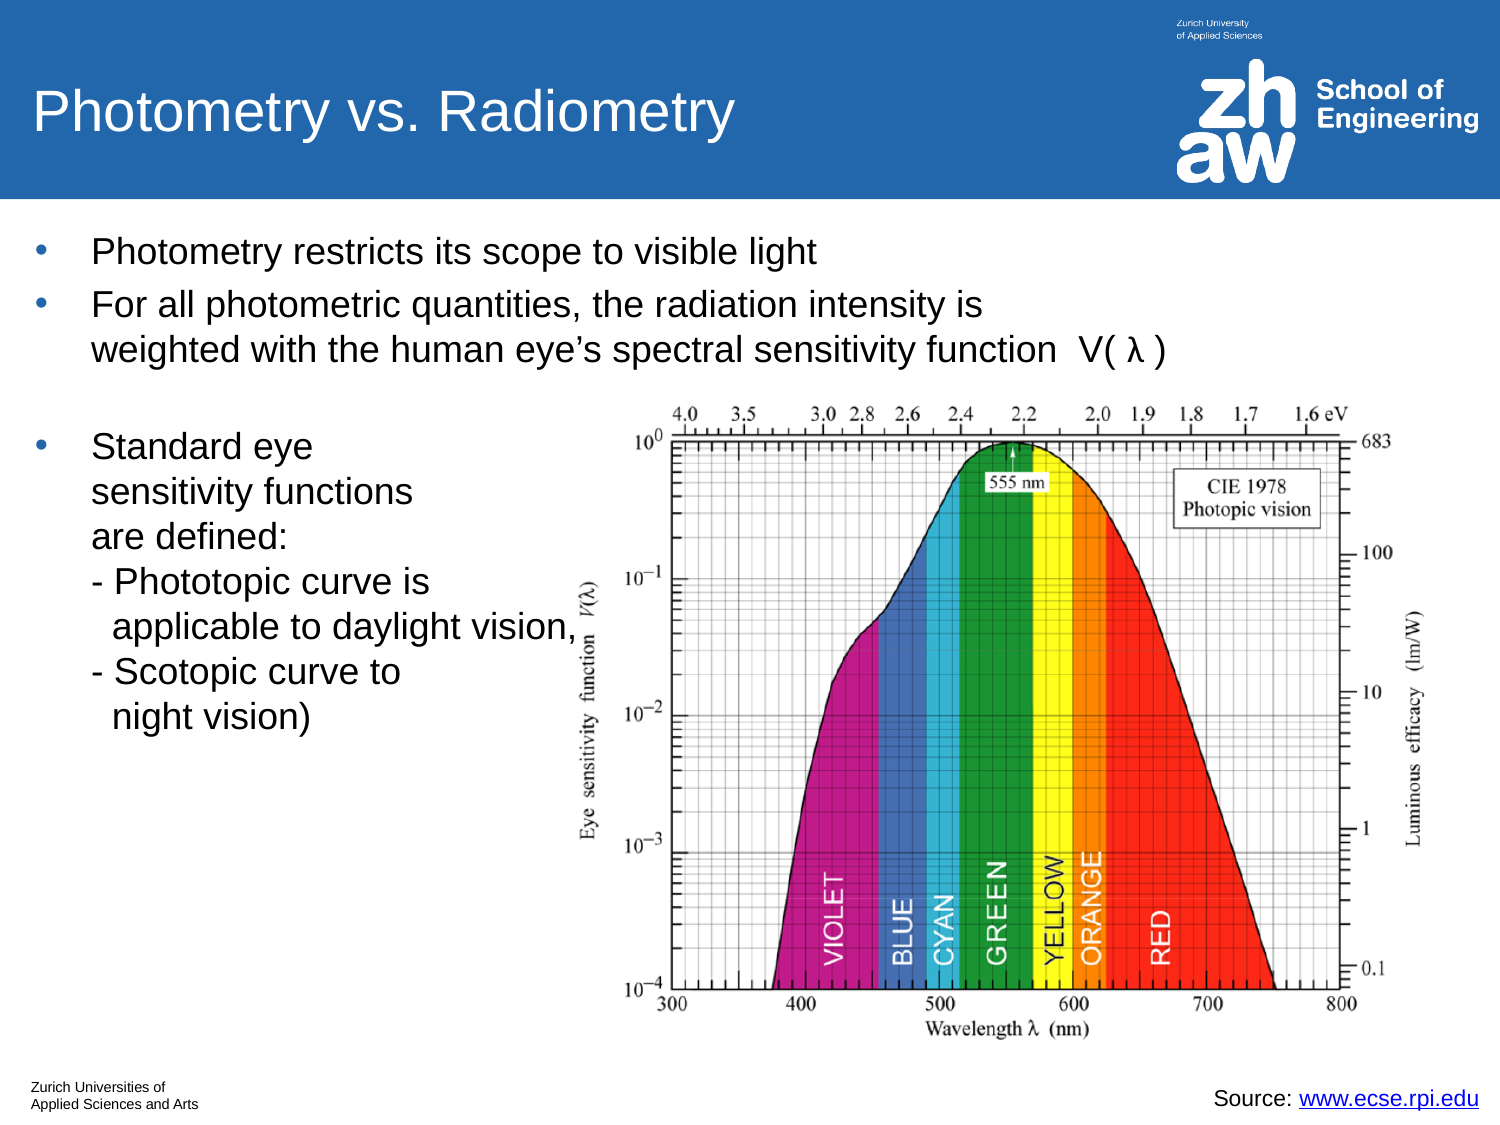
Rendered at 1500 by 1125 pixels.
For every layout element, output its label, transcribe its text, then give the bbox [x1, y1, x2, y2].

text_box Source: www.ecse.rpi.edu [1198, 1076, 1500, 1119]
picture [1176, 19, 1478, 183]
list Photometry restricts its scope to visible light For all photometric quantities, the radiation intensity is weighted with the human eye’s spectral sensitivity function V( λ ) Standard eye sensitivity functions are defined: - Phototopic curve is applicable to daylight vision, - Scotopic curve to night vision) [19, 219, 1500, 965]
picture [534, 396, 1472, 1055]
title Photometry vs. Radiometry [17, 31, 1158, 185]
